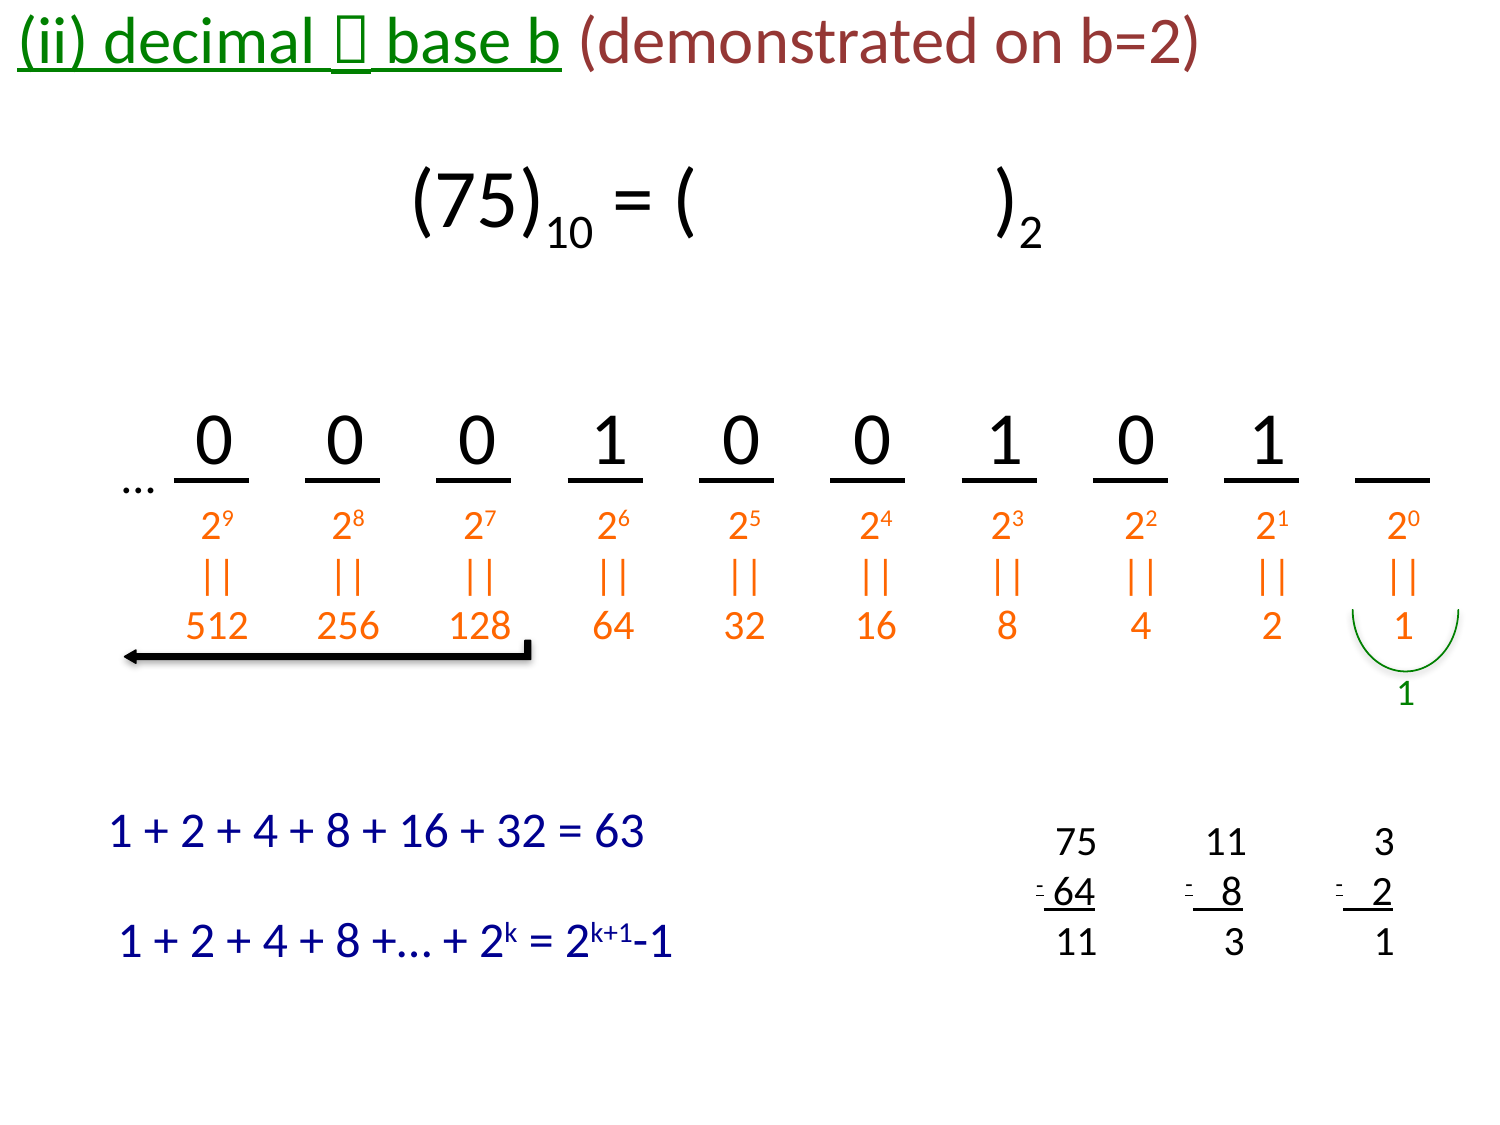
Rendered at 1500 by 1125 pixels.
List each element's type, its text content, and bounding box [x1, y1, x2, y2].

text_box … [31, 381, 1500, 530]
text_box 28 || 256 [299, 490, 397, 651]
text_box [1434, 609, 1460, 660]
text_box 3 - 2 1 [1320, 806, 1427, 972]
title (ii) decimal  base b (demonstrated on b=2) [2, 0, 1353, 131]
text_box 23 || 8 [958, 490, 1057, 656]
text_box 21 || 2 [1223, 490, 1321, 656]
text_box 22 || 4 [1092, 490, 1190, 656]
text_box 1 [1381, 660, 1491, 721]
text_box [123, 639, 532, 664]
text_box 0 0 0 1 0 0 1 0 1 [171, 374, 1456, 489]
list (75)10 = (1001011)2 [319, 136, 1144, 285]
text_box [1351, 609, 1381, 666]
text_box 25 || 32 [695, 490, 794, 656]
text_box 27 || 128 [431, 490, 529, 651]
text_box 24 || 16 [827, 490, 925, 656]
text_box 75 - 64 11 [1021, 806, 1127, 972]
text_box 1 + 2 + 4 + 8 + 16 + 32 = 63 [92, 790, 925, 866]
text_box 29 || 512 [168, 490, 266, 651]
text_box 20 || 1 [1354, 490, 1453, 656]
text_box 26 || 64 [564, 490, 662, 656]
text_box 11 - 8 3 [1170, 806, 1277, 972]
text_box 1 + 2 + 4 + 8 +… + 2k = 2k+1-1 [102, 900, 935, 975]
